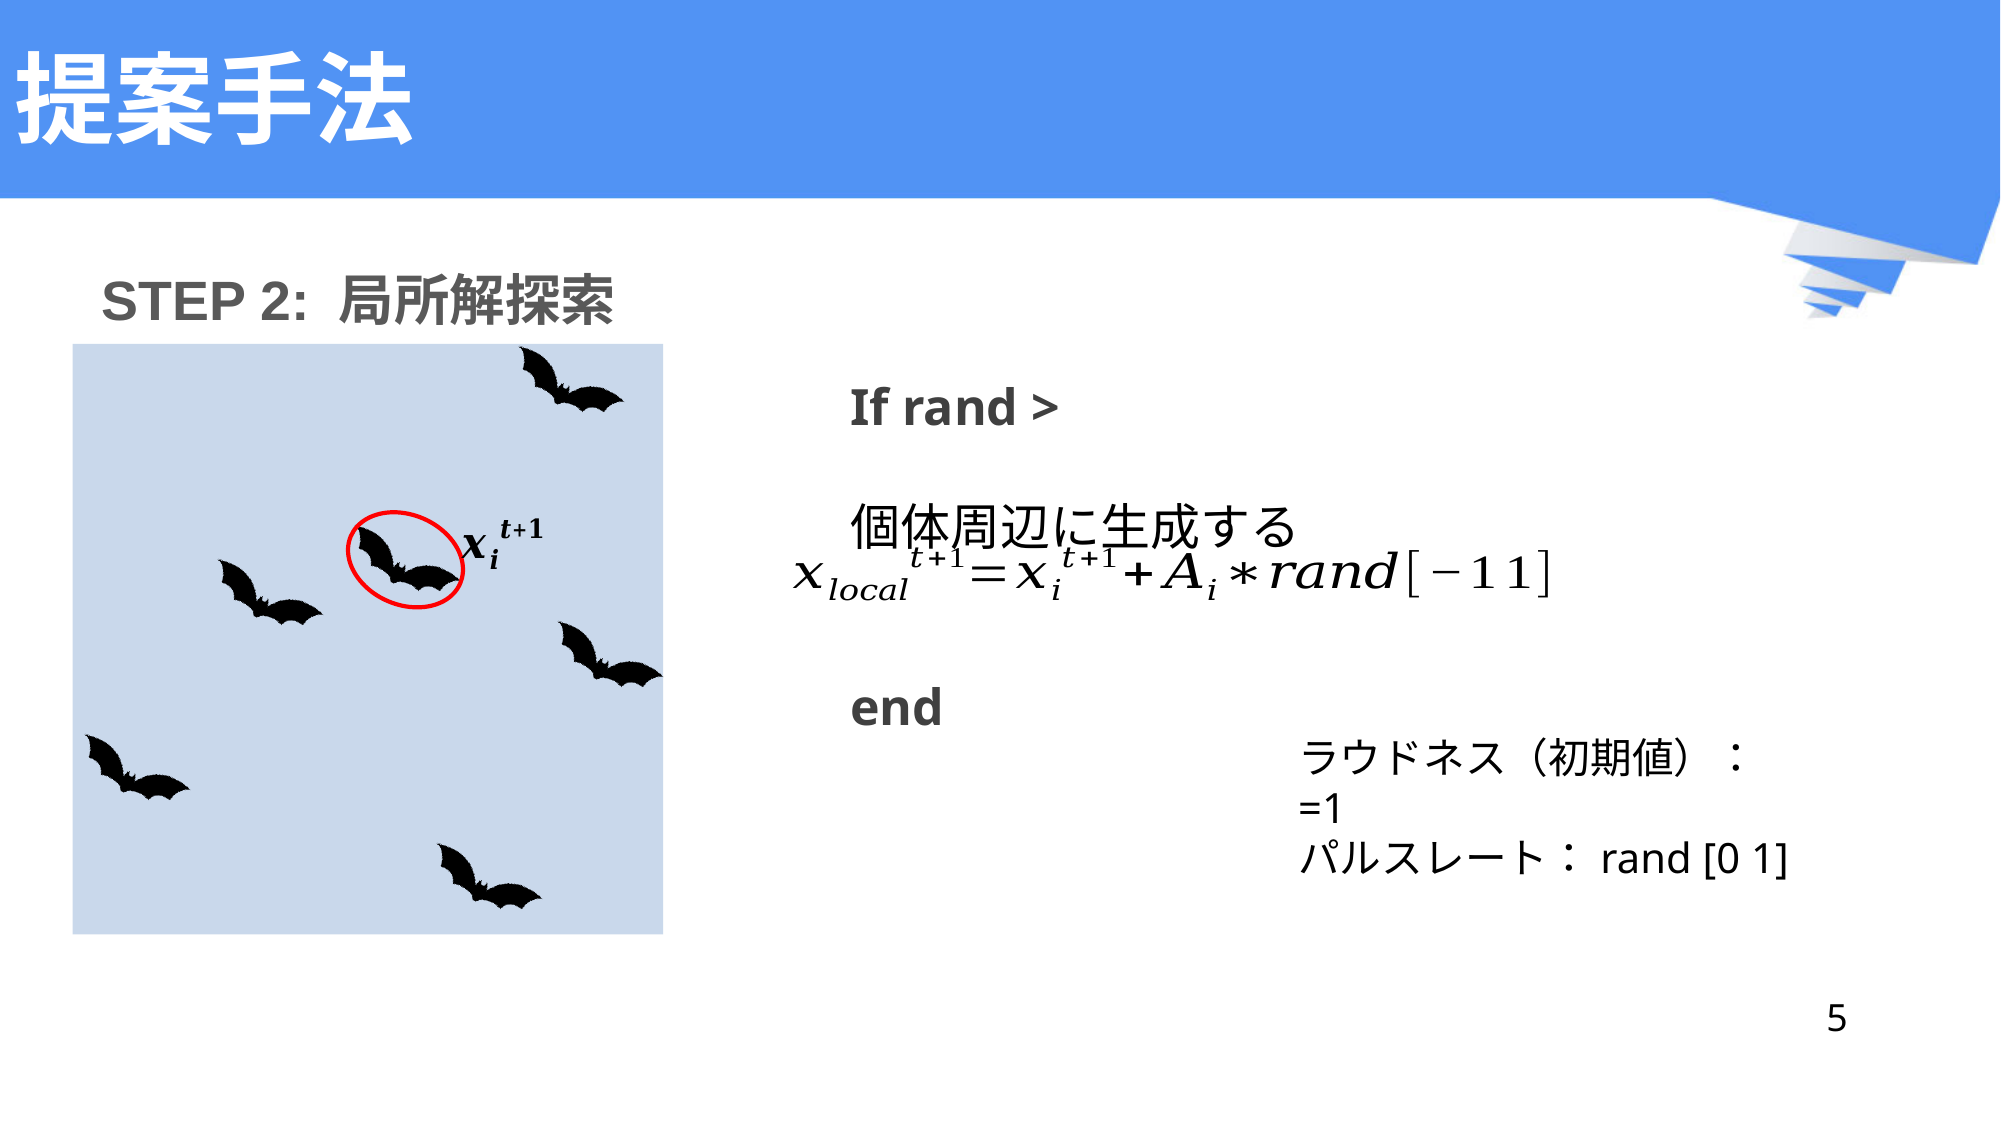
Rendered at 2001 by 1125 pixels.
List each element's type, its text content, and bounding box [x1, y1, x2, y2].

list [336, 506, 460, 629]
text_box 5 [1811, 986, 1903, 1047]
picture [0, 0, 2001, 1125]
list STEP 2: 局所解探索 [86, 247, 1945, 349]
title 提案手法 [0, 0, 2000, 194]
text_box [70, 342, 665, 937]
